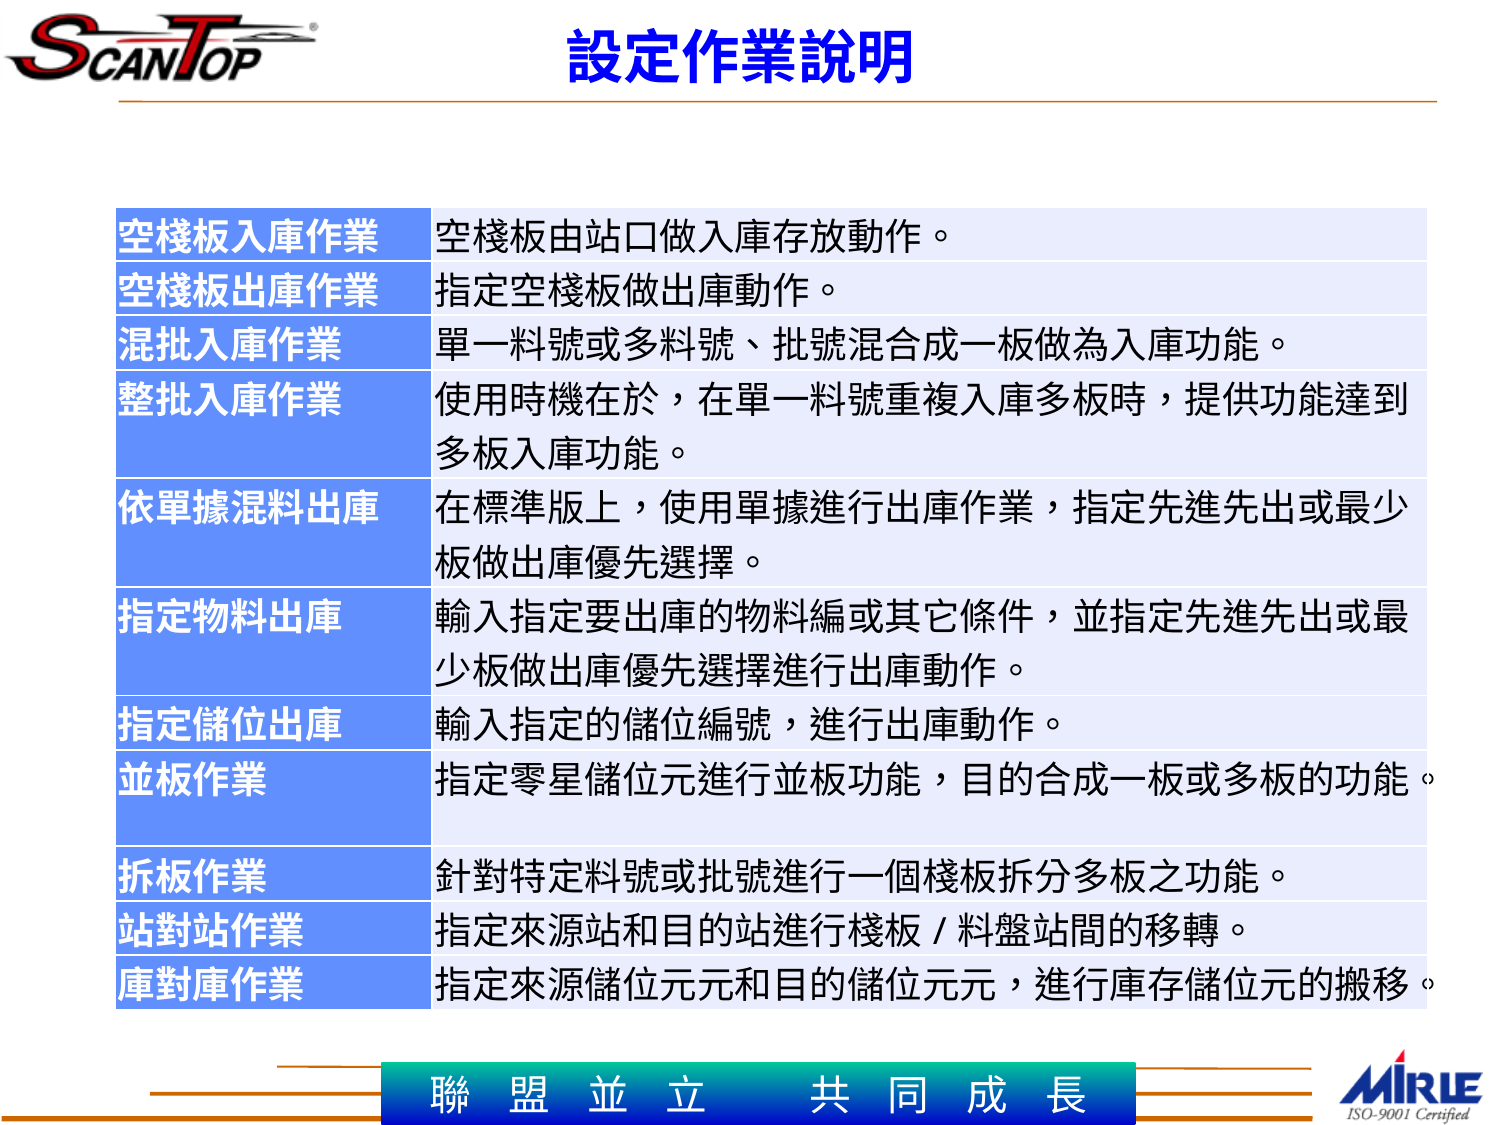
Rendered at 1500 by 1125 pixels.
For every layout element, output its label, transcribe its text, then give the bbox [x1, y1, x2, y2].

table_cell 混批入庫作業 [116, 316, 431, 369]
table_cell 拆板作業 [116, 847, 431, 900]
table_cell 依單據混料出庫 [116, 479, 431, 586]
picture [1, 12, 322, 82]
picture [1339, 1049, 1483, 1125]
table_cell 整批入庫作業 [116, 371, 431, 477]
table_cell 指定空棧板做出庫動作。 [433, 262, 1427, 314]
table_cell 指定來源儲位元元和目的儲位元元，進行庫存儲位元的搬移。 [433, 956, 1427, 1009]
table_cell 輸入指定的儲位編號，進行出庫動作。 [433, 696, 1427, 749]
table_cell 針對特定料號或批號進行一個棧板拆分多板之功能。 [433, 847, 1427, 900]
table_cell 單一料號或多料號、批號混合成一板做為入庫功能。 [433, 316, 1427, 369]
table_header 空棧板入庫作業 [116, 208, 431, 260]
table_cell 輸入指定要出庫的物料編或其它條件，並指定先進先出或最少板做出庫優先選擇進行出庫動作。 [433, 588, 1427, 695]
table_cell 在標準版上，使用單據進行出庫作業，指定先進先出或最少板做出庫優先選擇。 [433, 479, 1427, 586]
table_cell 空棧板出庫作業 [116, 262, 431, 314]
table_cell 庫對庫作業 [116, 956, 431, 1009]
title 設定作業說明 [367, 13, 1113, 109]
table_cell 指定零星儲位元進行並板功能，目的合成一板或多板的功能。 [433, 751, 1427, 845]
table_header 空棧板由站口做入庫存放動作。 [433, 208, 1427, 260]
table_cell 指定來源站和目的站進行棧板/料盤站間的移轉。 [433, 902, 1427, 954]
table_cell 並板作業 [116, 751, 431, 845]
table_cell 指定儲位出庫 [116, 696, 431, 749]
table_cell 站對站作業 [116, 902, 431, 954]
table_cell 使用時機在於，在單一料號重複入庫多板時，提供功能達到多板入庫功能。 [433, 371, 1427, 477]
table_cell 指定物料出庫 [116, 588, 431, 695]
